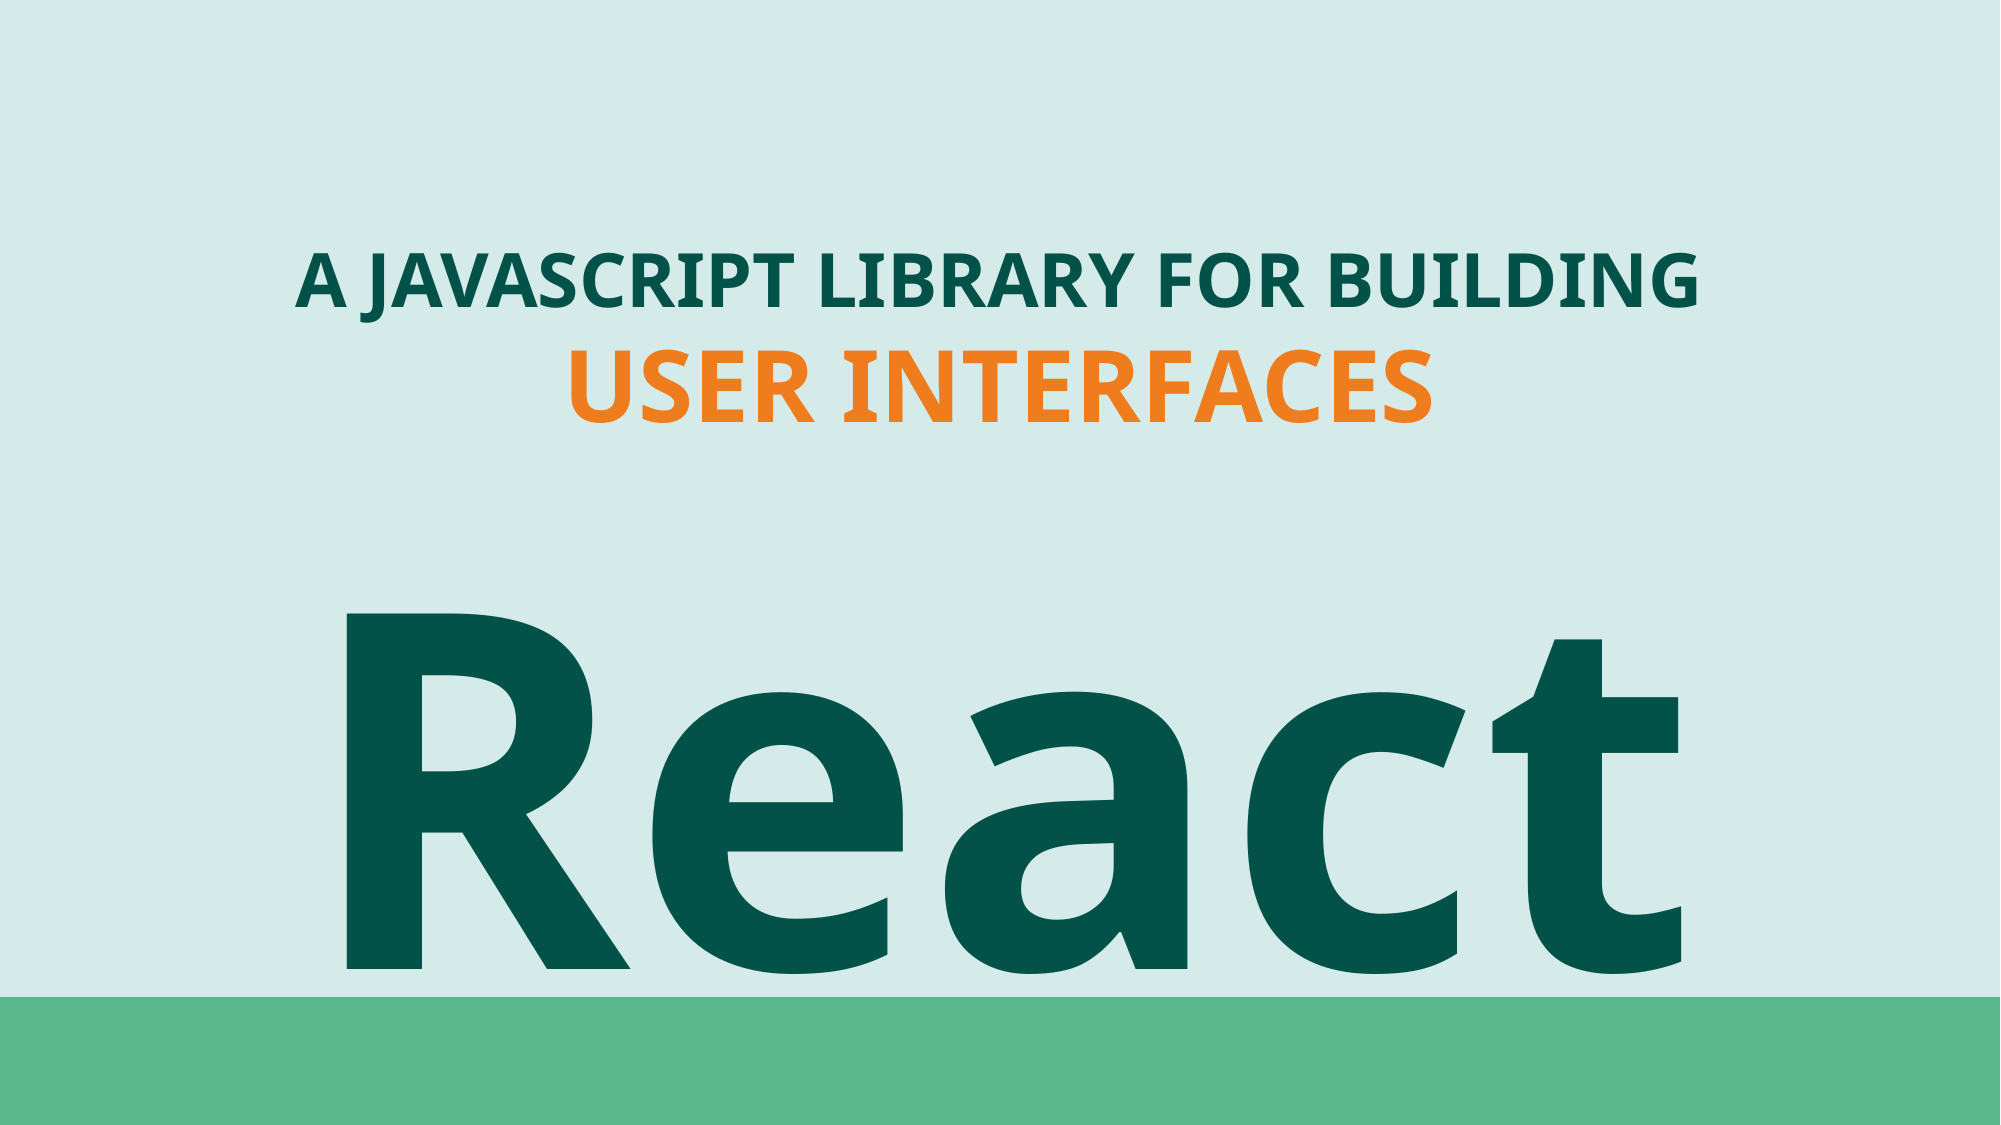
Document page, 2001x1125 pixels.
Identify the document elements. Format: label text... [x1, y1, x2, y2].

text_box React [287, 464, 1713, 1077]
text_box A JAVASCRIPT LIBRARY FOR BUILDING USER INTERFACES [232, 224, 1767, 450]
